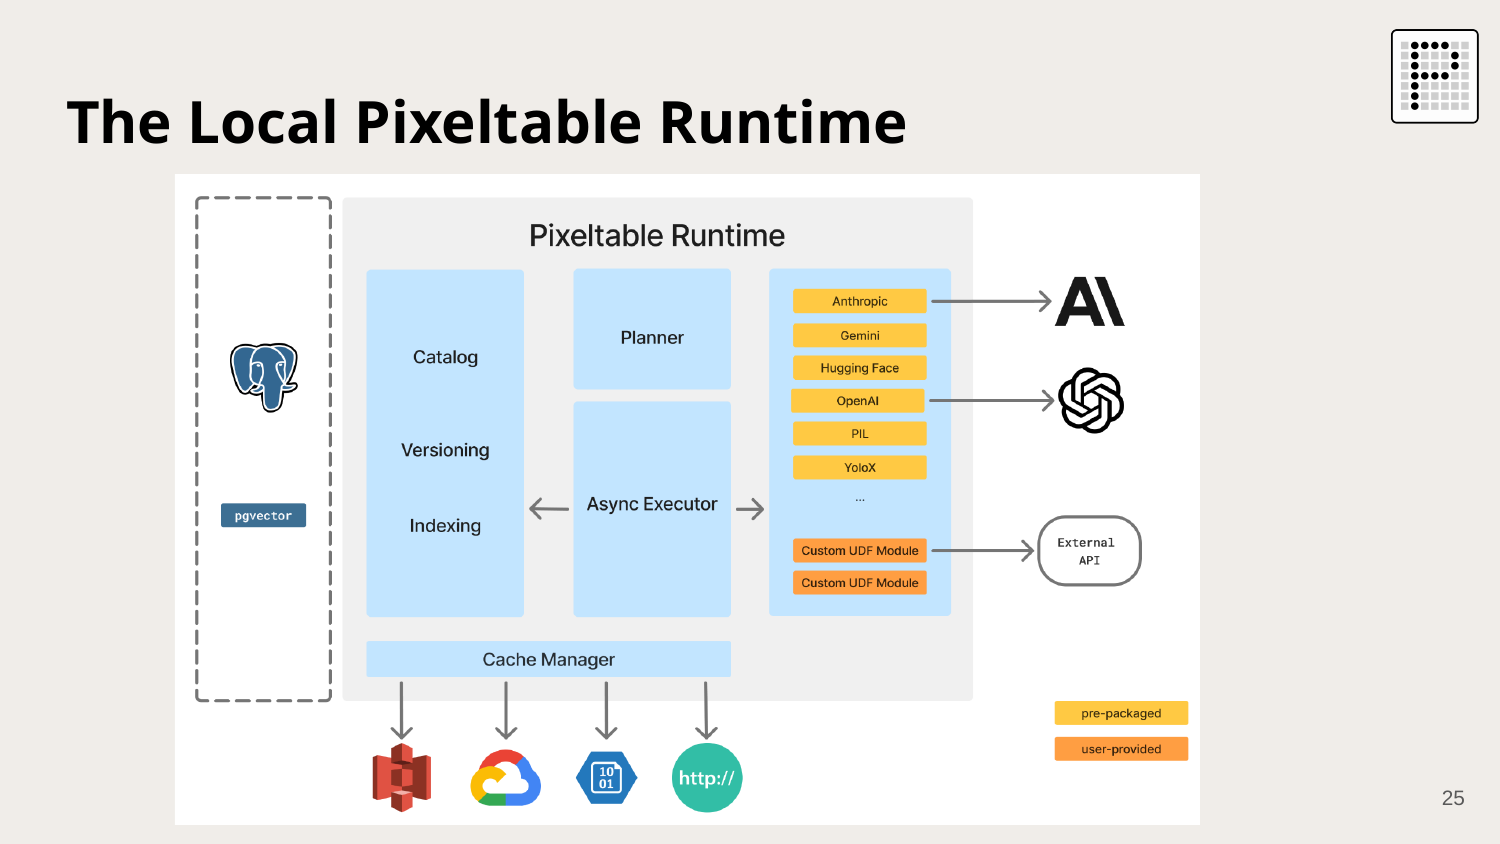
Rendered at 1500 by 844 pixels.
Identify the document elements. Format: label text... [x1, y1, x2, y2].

slide_number ‹#› [1389, 764, 1480, 830]
title The Local Pixeltable Runtime [51, 72, 1380, 167]
picture [1389, 28, 1480, 126]
picture [174, 174, 1201, 826]
